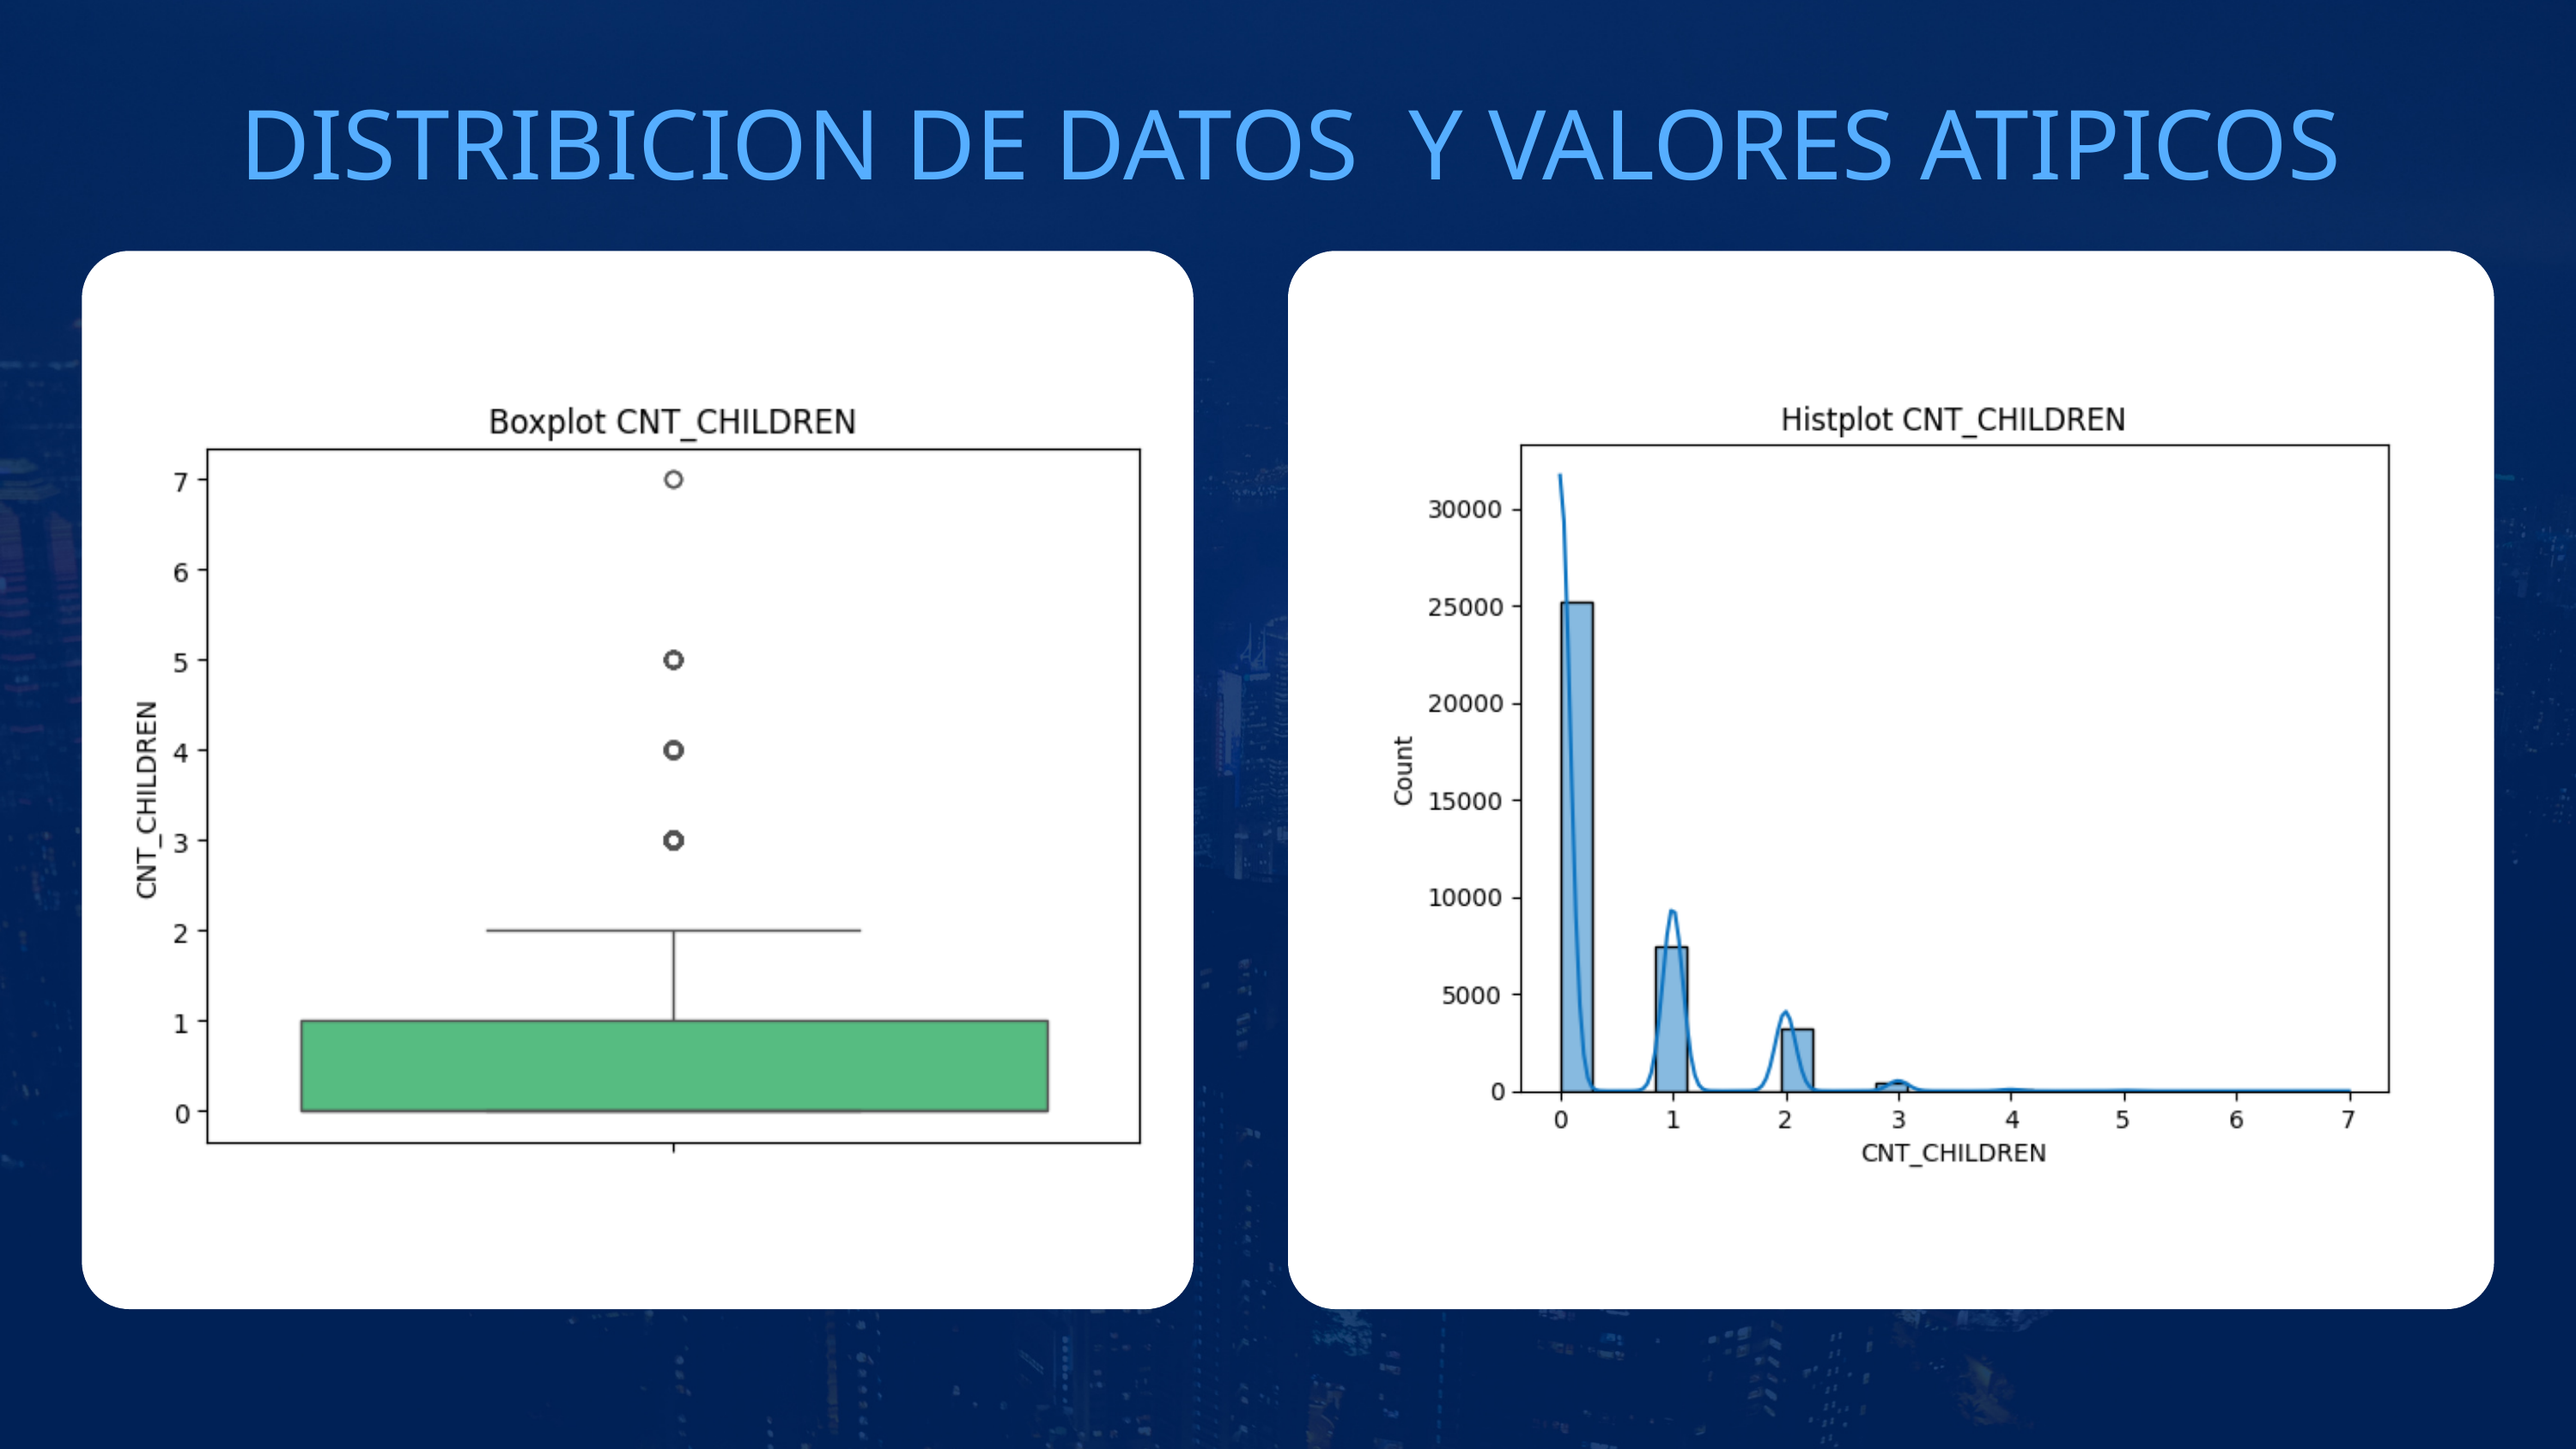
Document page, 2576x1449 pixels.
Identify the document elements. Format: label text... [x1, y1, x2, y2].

text_box DISTRIBICION DE DATOS Y VALORES ATIPICOS [87, 96, 2494, 199]
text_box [82, 250, 1194, 1310]
text_box [0, 0, 2576, 1449]
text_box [1287, 250, 2494, 1310]
